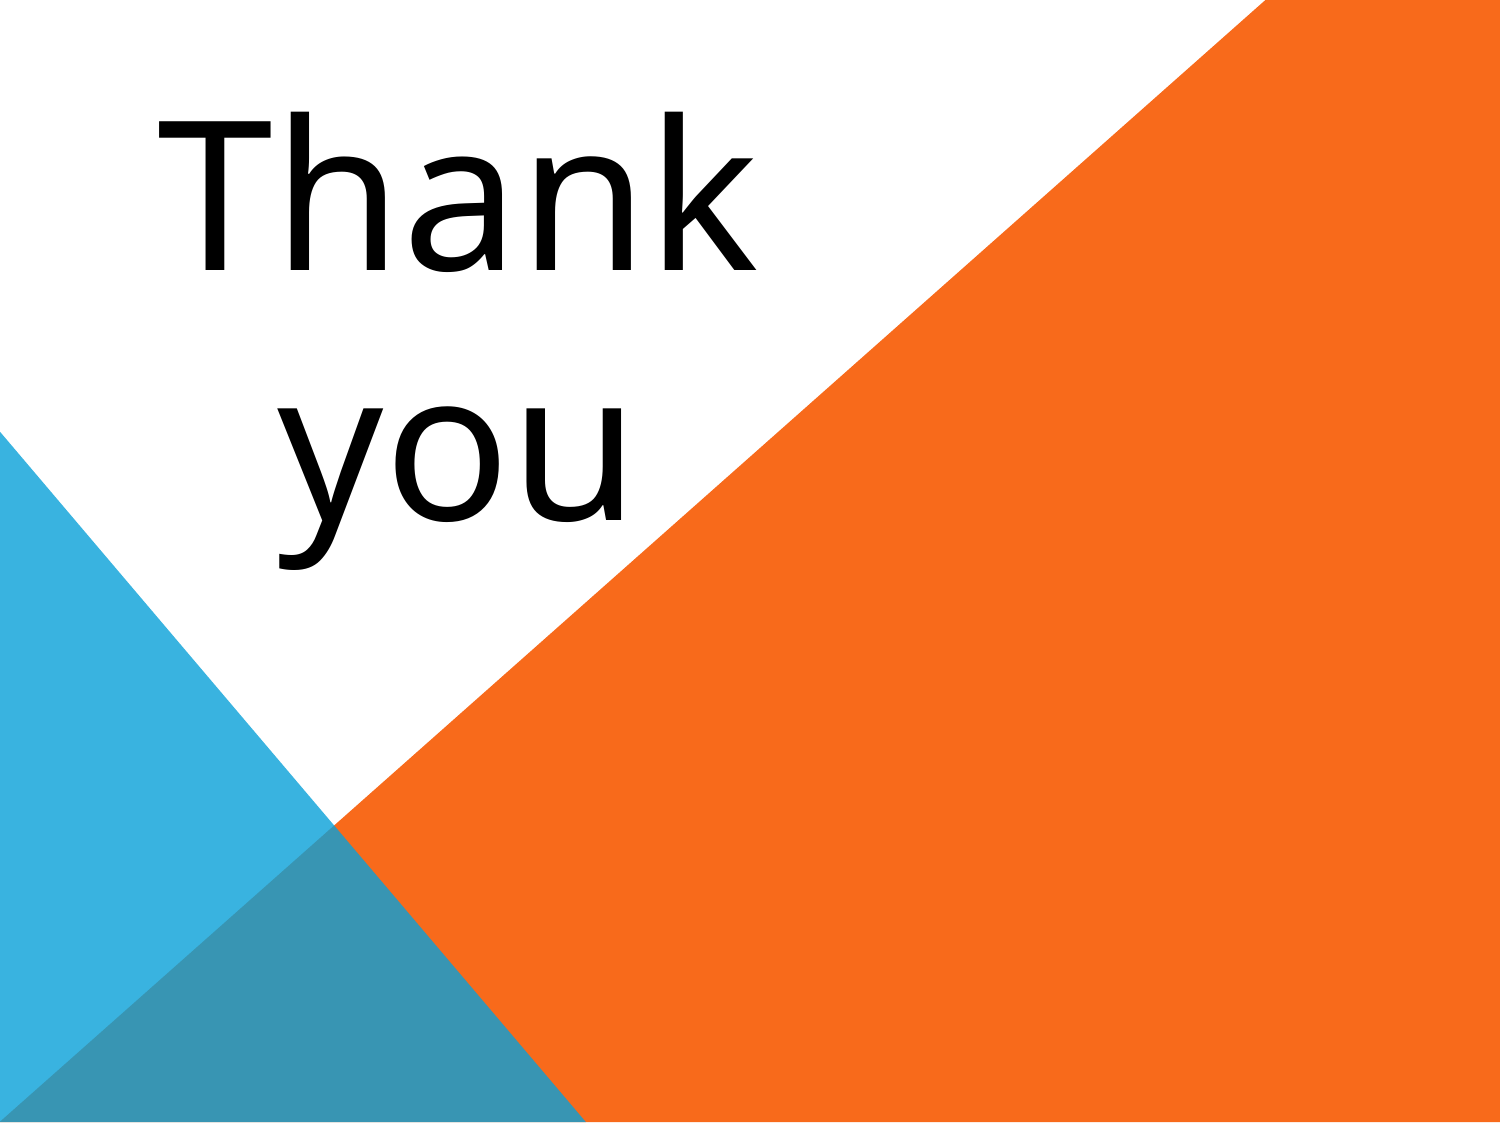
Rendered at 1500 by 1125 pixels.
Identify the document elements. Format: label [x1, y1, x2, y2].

text_box [0, 0, 1500, 1123]
